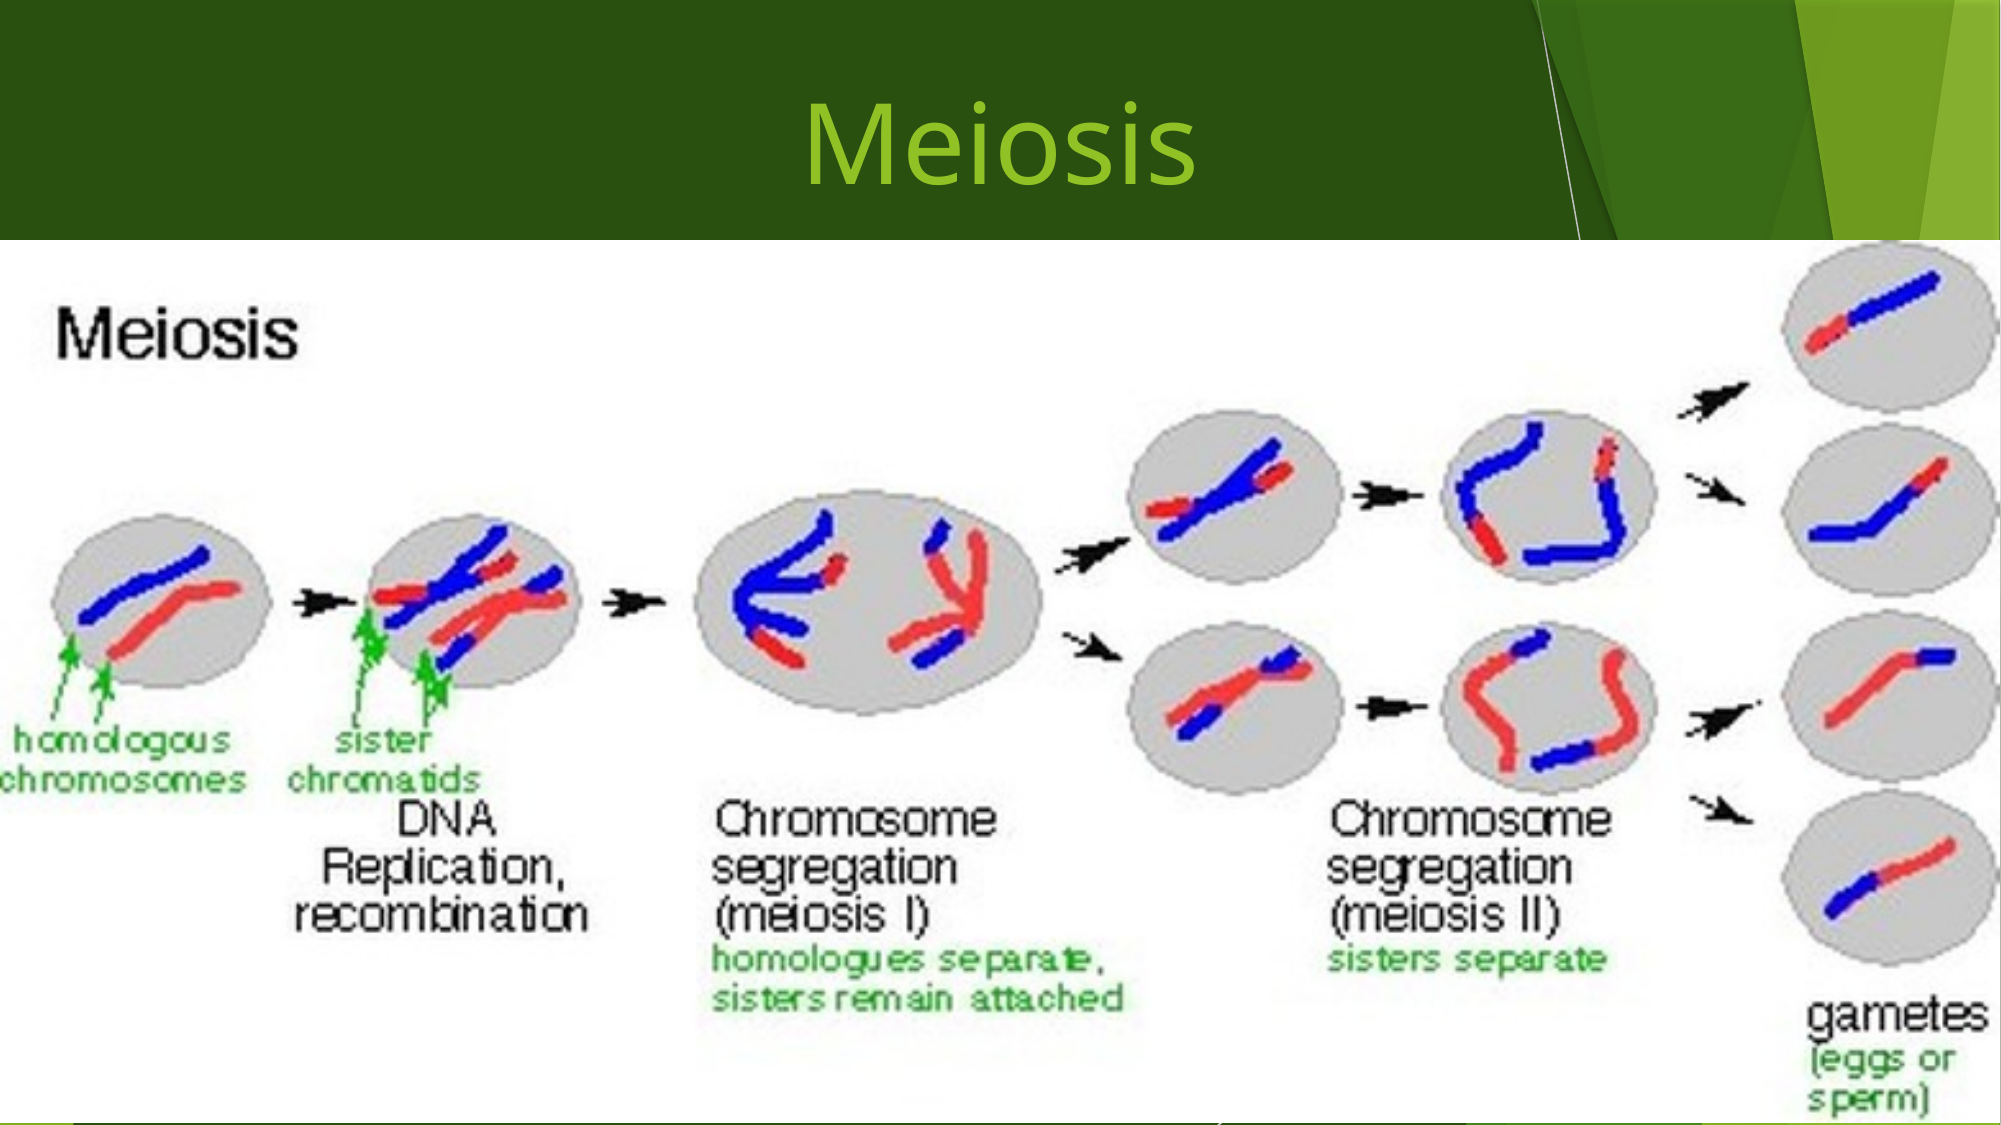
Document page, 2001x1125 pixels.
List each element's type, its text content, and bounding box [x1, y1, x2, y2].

title Meiosis [0, 64, 2000, 200]
picture [0, 240, 2000, 1124]
